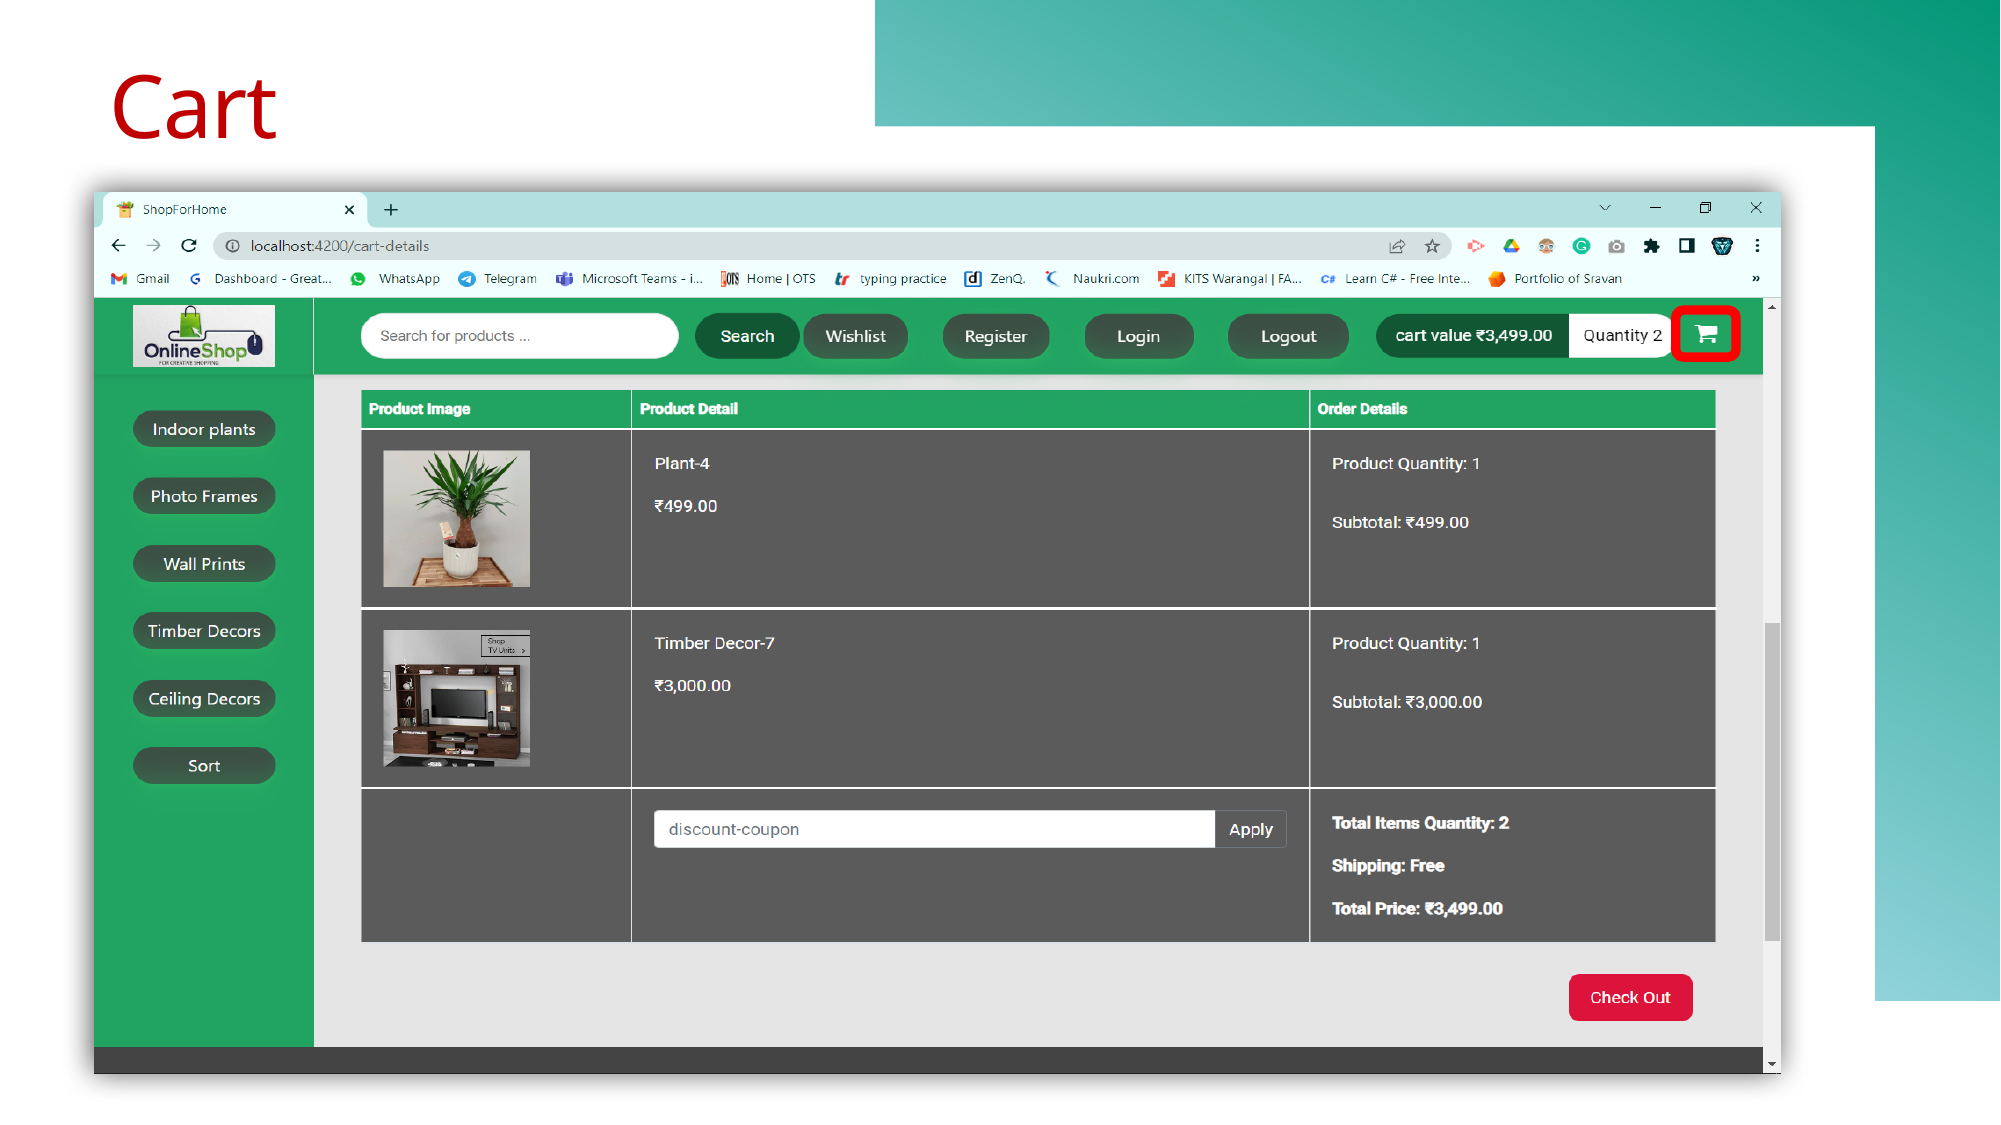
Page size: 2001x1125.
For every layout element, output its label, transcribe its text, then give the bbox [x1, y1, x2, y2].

picture [94, 192, 1781, 1074]
title Cart [94, 51, 871, 172]
